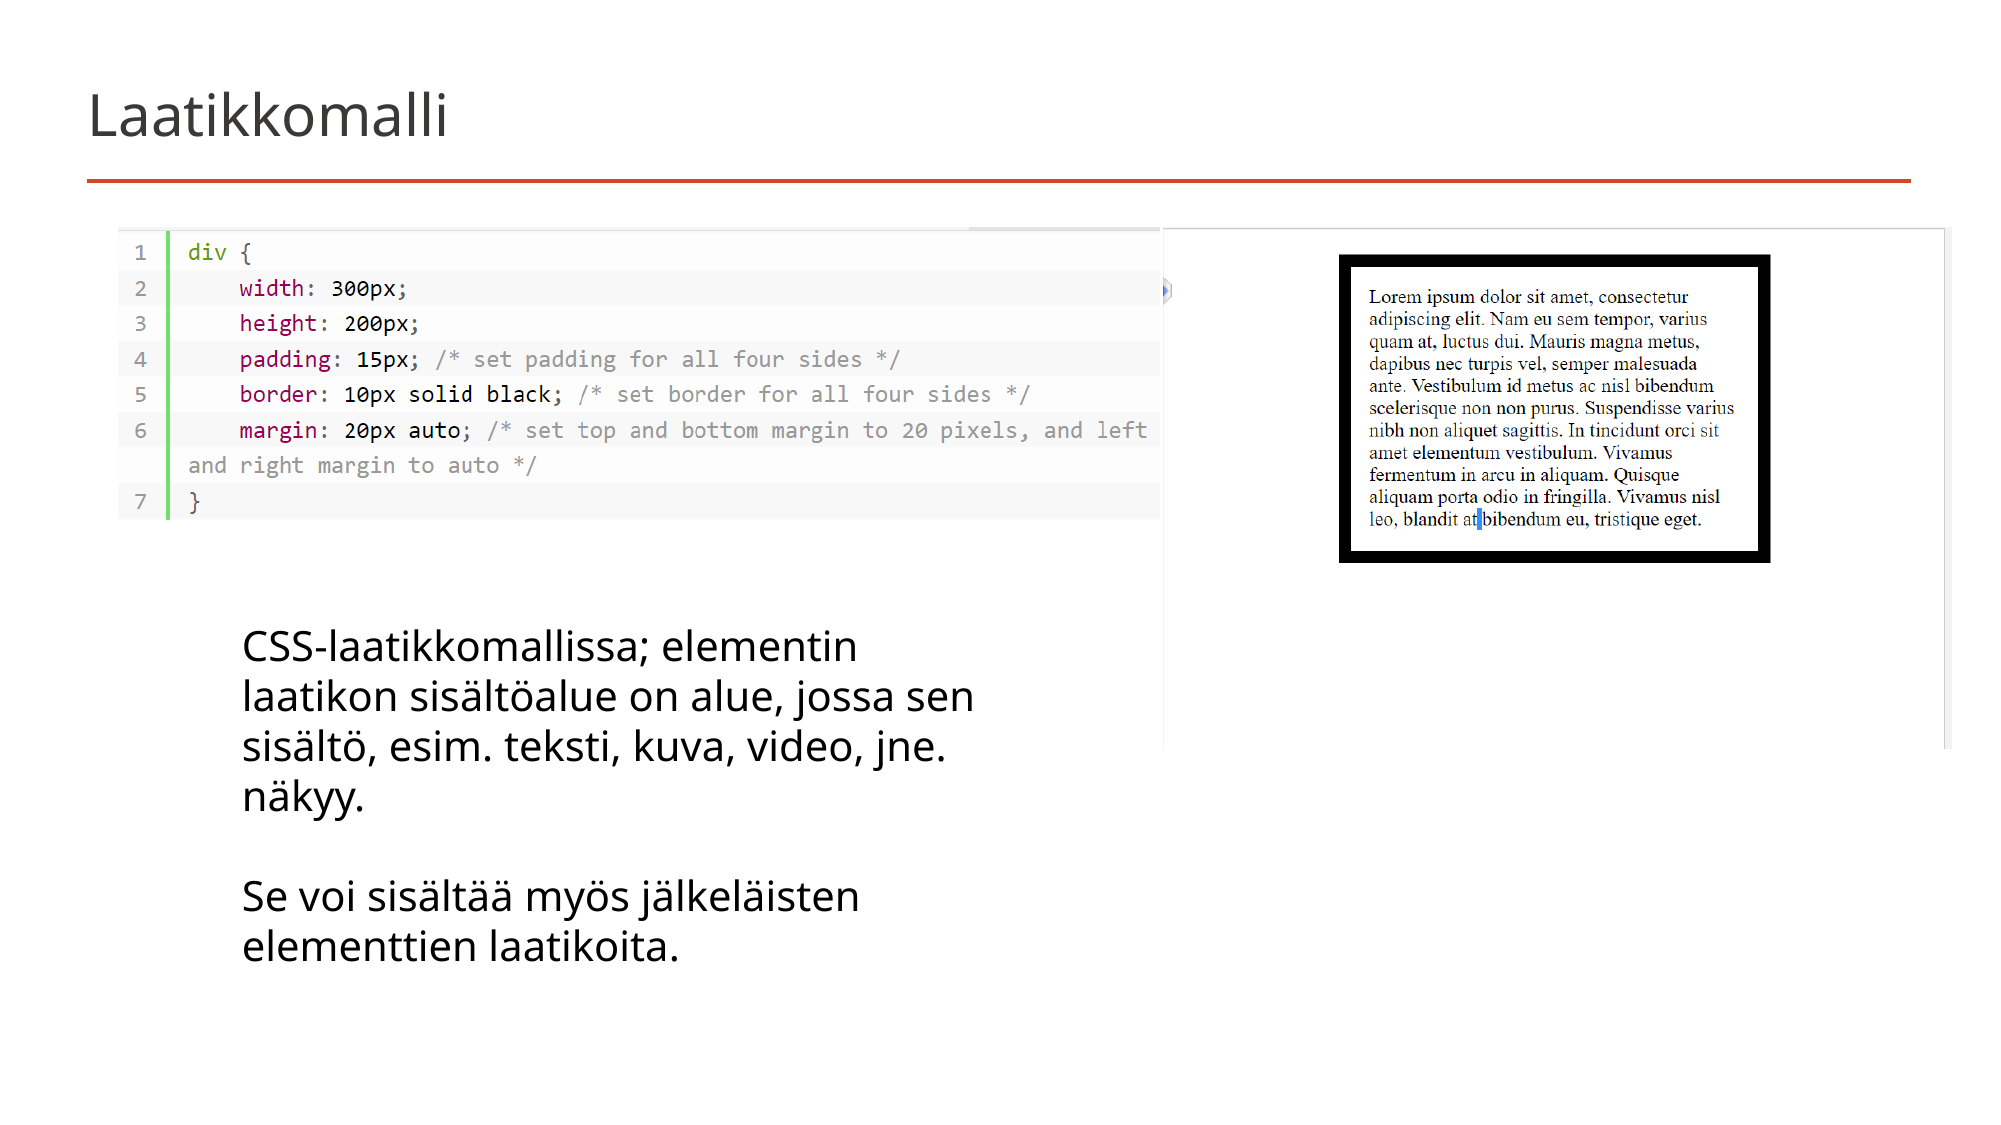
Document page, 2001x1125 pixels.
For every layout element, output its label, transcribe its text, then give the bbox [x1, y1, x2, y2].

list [1163, 227, 1952, 749]
title Laatikkomalli [72, 70, 1912, 163]
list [118, 227, 1160, 520]
text_box CSS-laatikkomallissa; elementin laatikon sisältöalue on alue, jossa sen sisältö, esim. teksti, kuva, video, jne. näkyy. Se voi sisältää myös jälkeläisten elementtien laatikoita. [227, 612, 993, 978]
